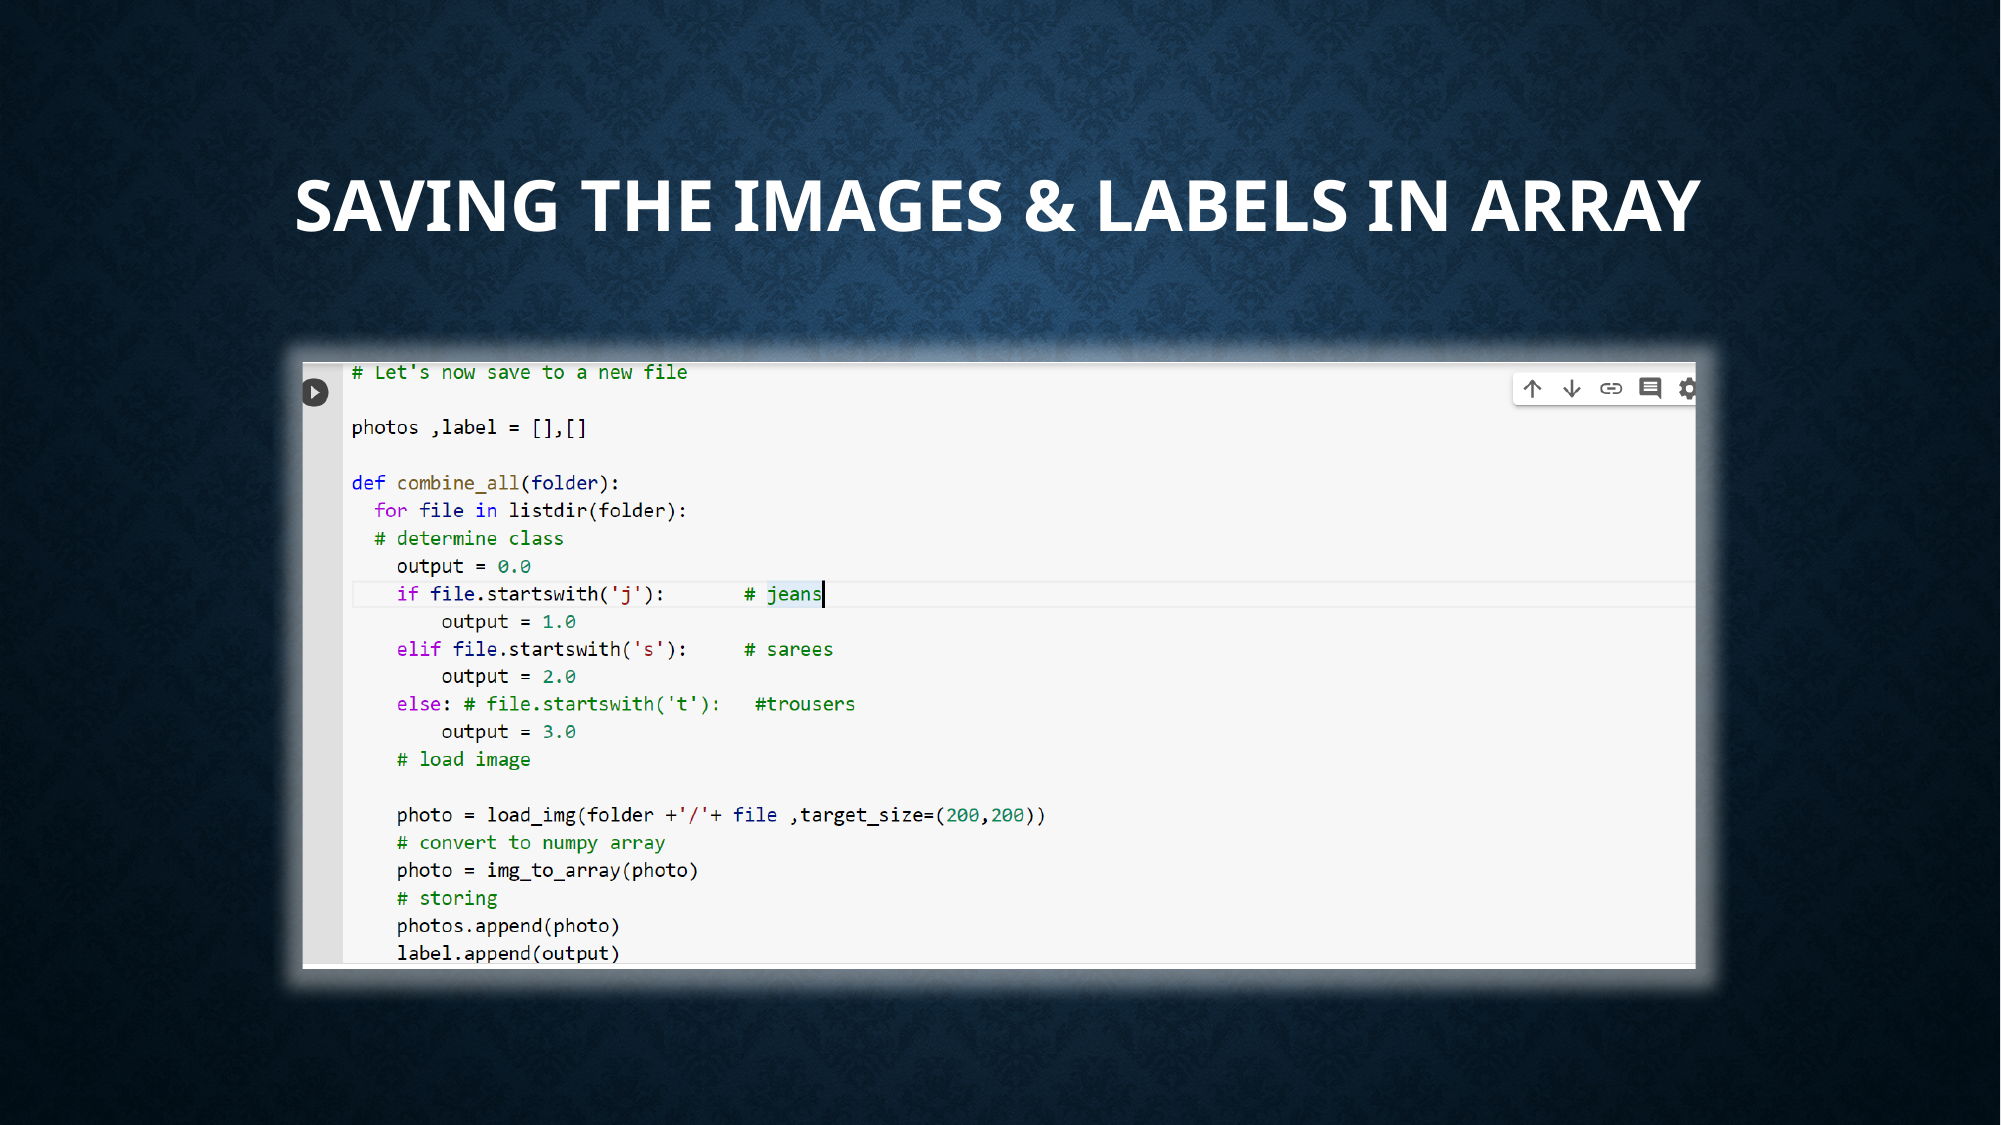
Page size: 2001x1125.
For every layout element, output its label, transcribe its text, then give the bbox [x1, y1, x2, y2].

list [302, 361, 1697, 969]
title Saving the images & labels in array [149, 99, 1849, 318]
